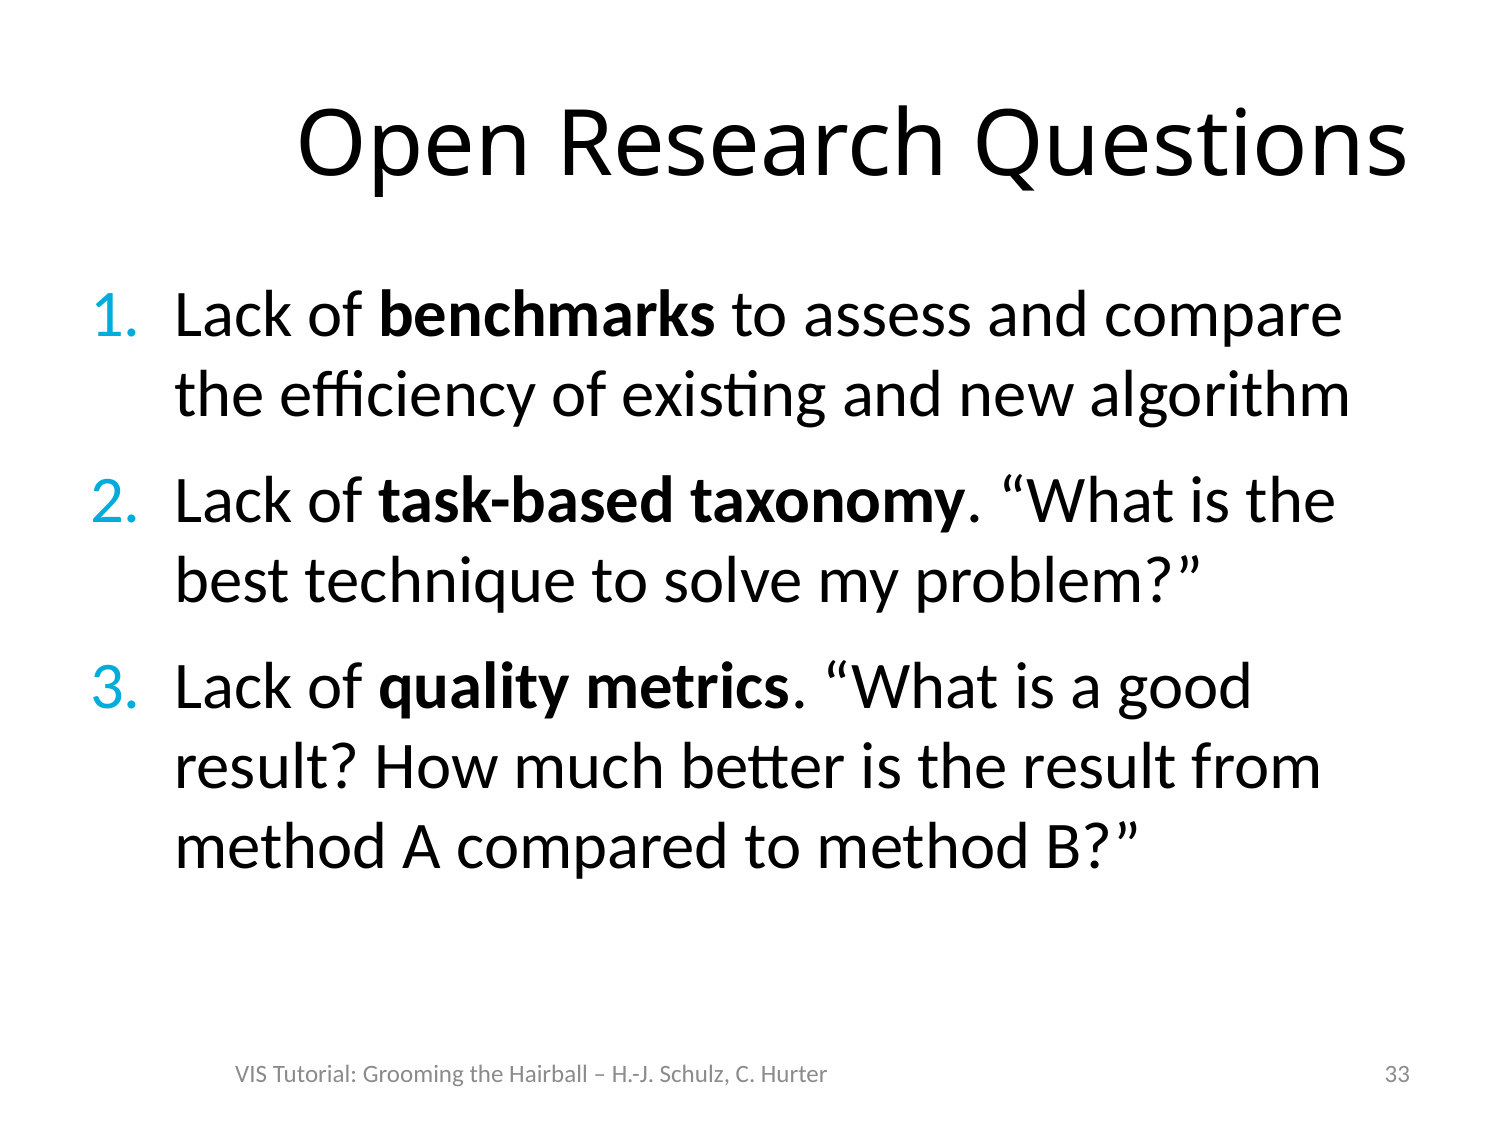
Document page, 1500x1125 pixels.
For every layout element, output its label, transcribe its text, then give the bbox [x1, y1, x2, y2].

list Lack of benchmarks to assess and compare the efficiency of existing and new algorithm Lack of task-based taxonomy. “What is the best technique to solve my problem?” Lack of quality metrics. “What is a good result? How much better is the result from method A compared to method B?” [75, 262, 1425, 1043]
slide_number 33 [1074, 1042, 1425, 1103]
title Open Research Questions [75, 45, 1425, 233]
footer VIS Tutorial: Grooming the Hairball – H.-J. Schulz, C. Hurter [76, 1042, 988, 1103]
